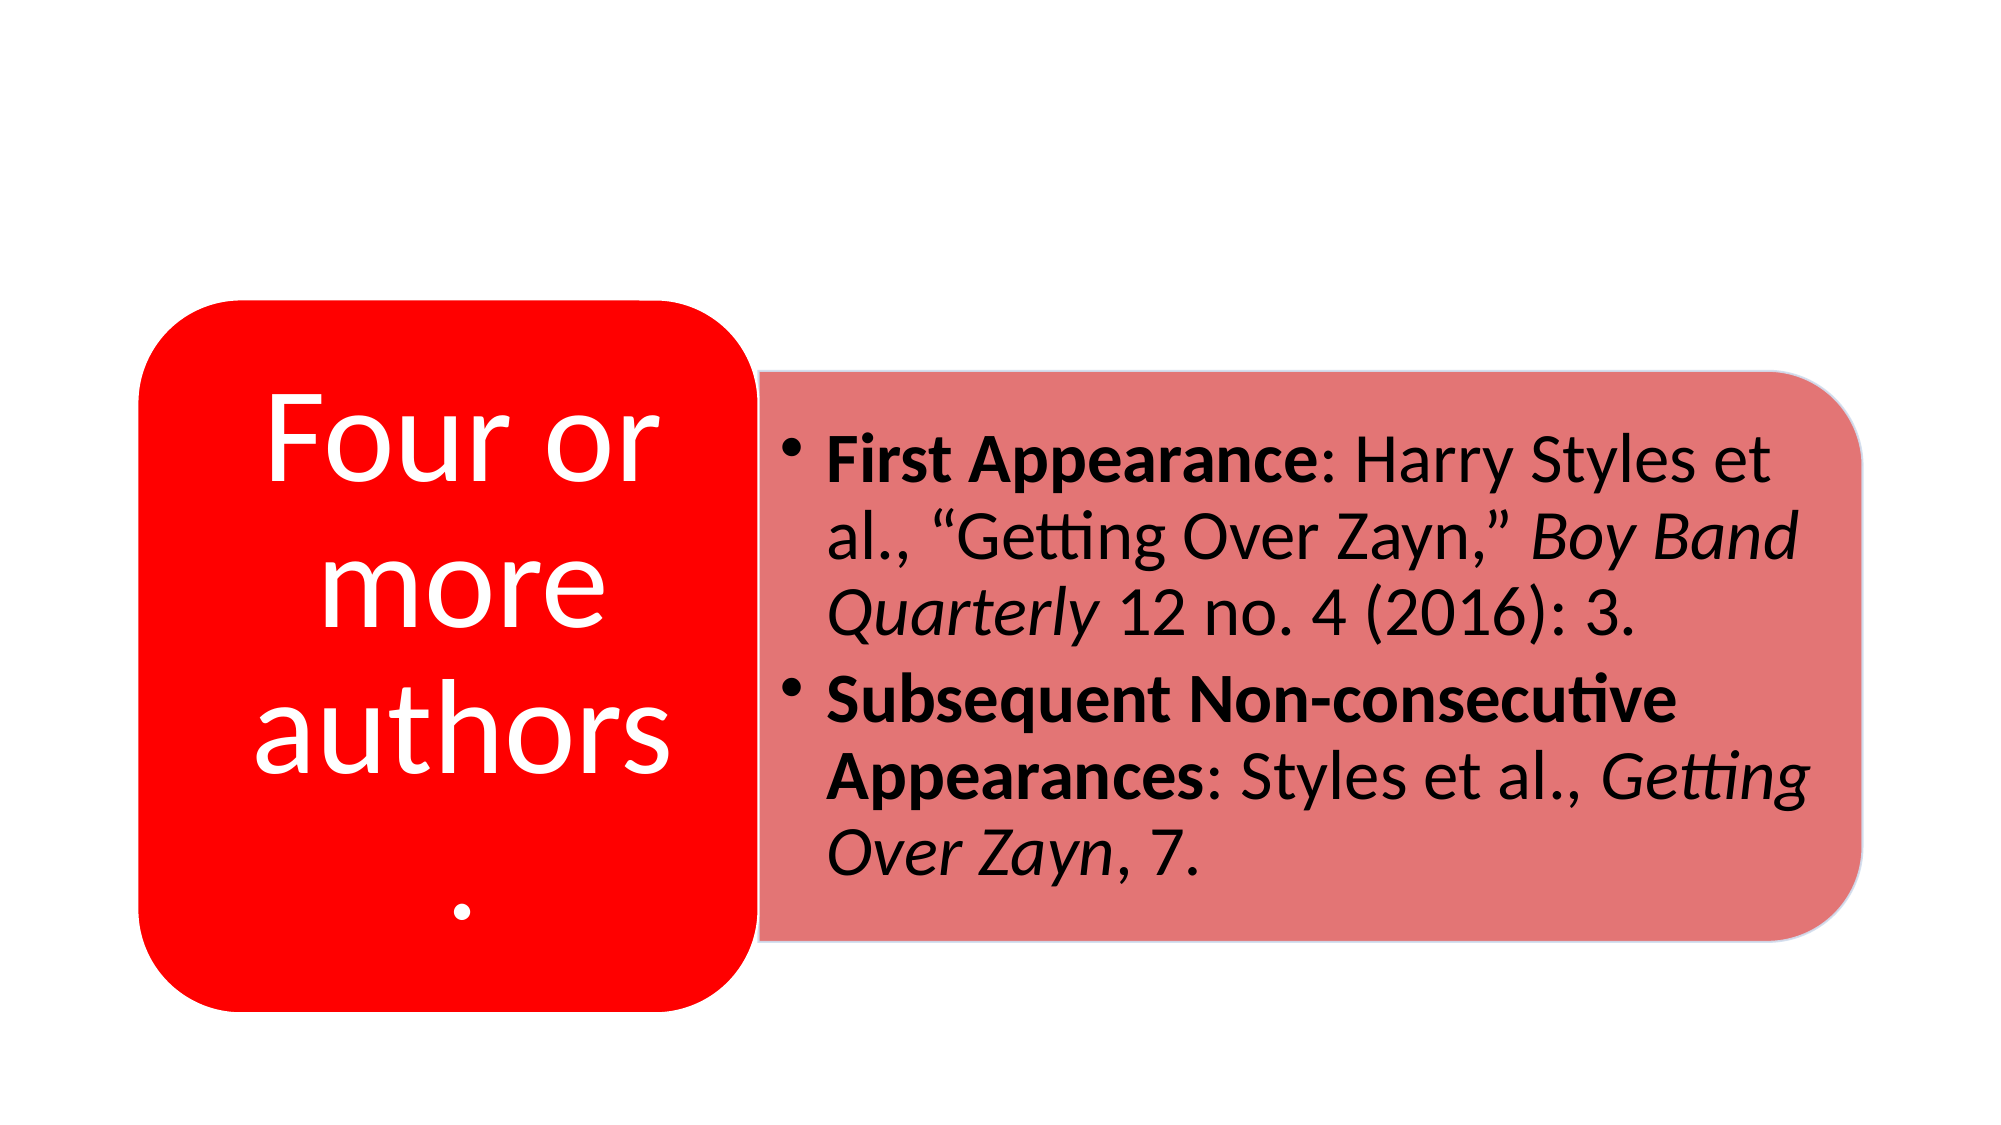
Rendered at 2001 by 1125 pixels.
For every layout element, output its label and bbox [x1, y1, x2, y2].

list [137, 299, 1863, 1014]
